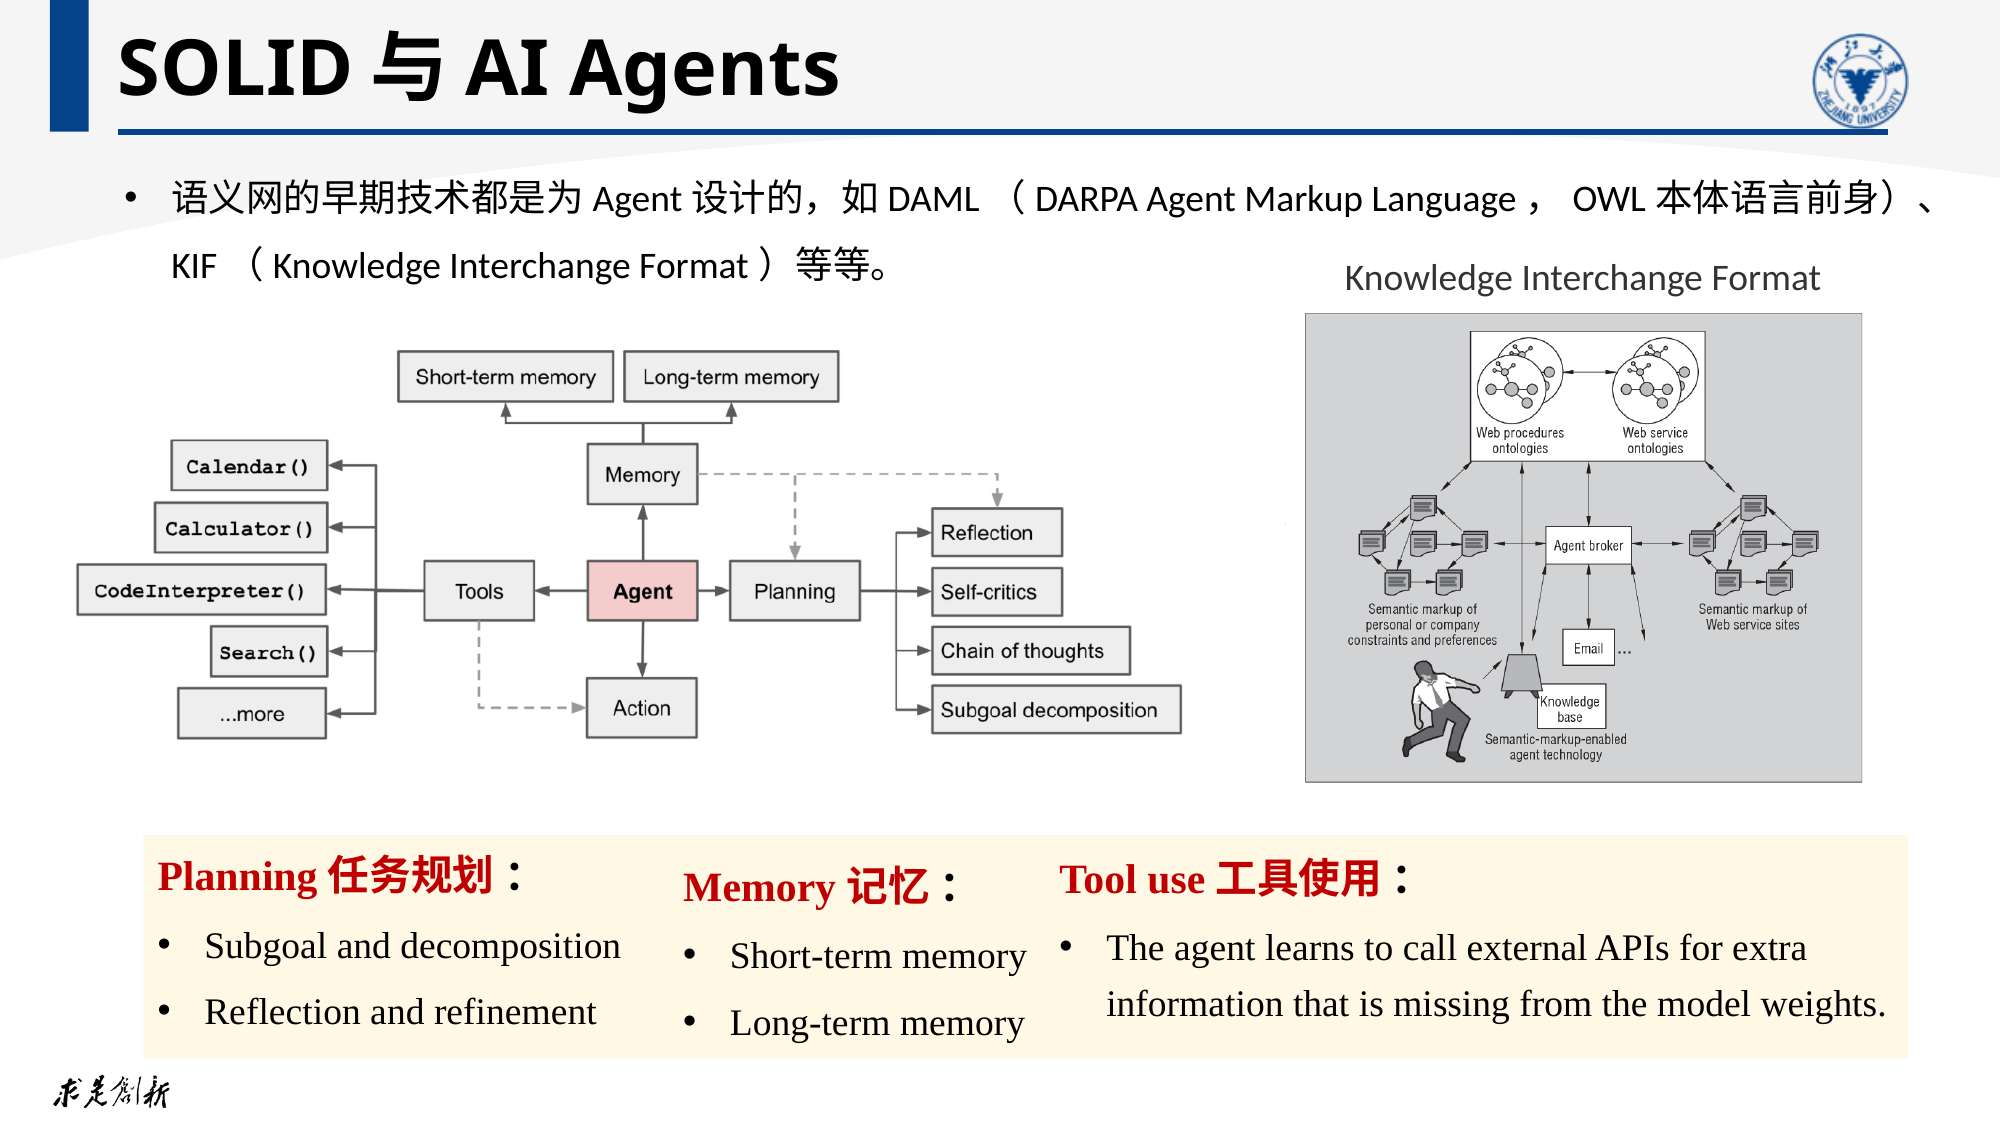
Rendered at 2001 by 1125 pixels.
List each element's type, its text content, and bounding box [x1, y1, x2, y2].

text_box Tool use工具使用 ： The agent learns to call external APIs for extra information that is missing from the model weights. [1059, 838, 1889, 1023]
picture [1812, 33, 1909, 130]
picture [0, 1061, 266, 1125]
picture [64, 312, 1227, 773]
text_box Knowledge Interchange Format [1330, 245, 1843, 306]
text_box Planning任务规划 ： Subgoal and decomposition Reflection and refinement [157, 836, 673, 1056]
text_box Memory记忆 ： Short-term memory Long-term memory [683, 847, 1198, 1059]
title SOLID与AI Agents [117, 20, 1538, 120]
text_box [142, 834, 1909, 1059]
picture [1285, 313, 1863, 786]
text_box 语义网的早期技术都是为Agent设计的，如DAML（DARPA Agent Markup Language，OWL本体语言前身）、KIF（Knowledge Interchange Format）等等。 [109, 143, 1942, 294]
